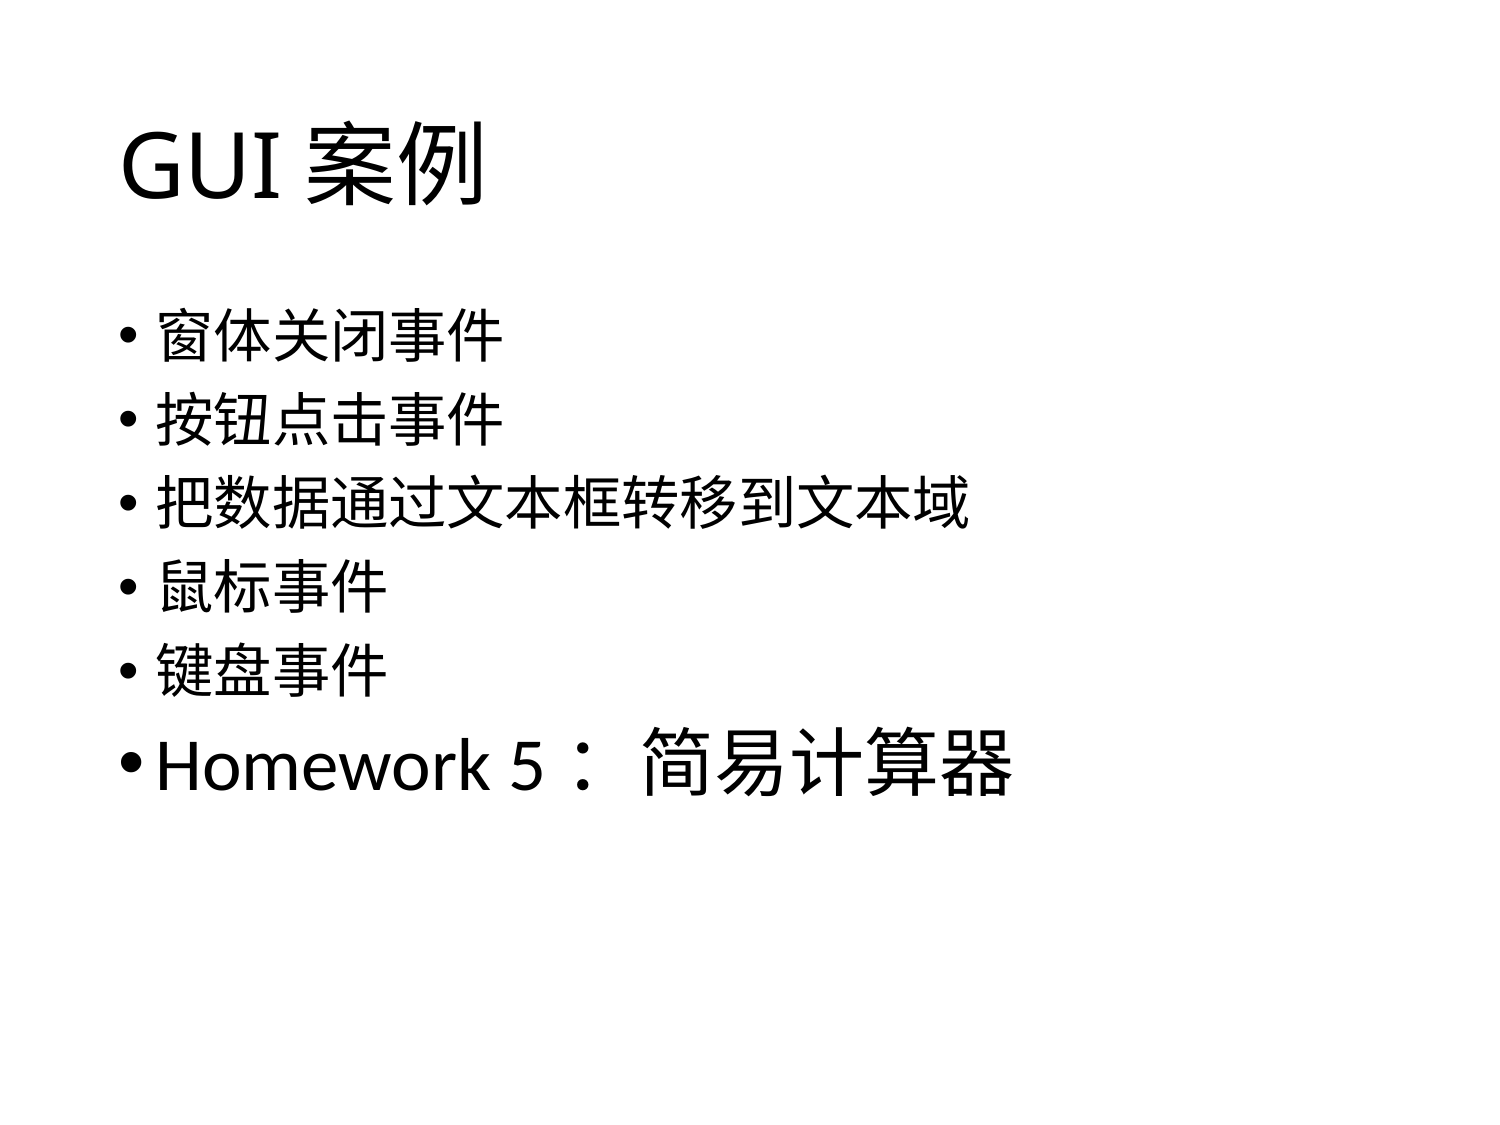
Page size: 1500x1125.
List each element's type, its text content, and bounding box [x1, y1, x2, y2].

title GUI案例 [103, 59, 1397, 278]
list 窗体关闭事件 按钮点击事件 把数据通过文本框转移到文本域 鼠标事件 键盘事件 Homework 5：简易计算器 [103, 299, 1397, 1014]
